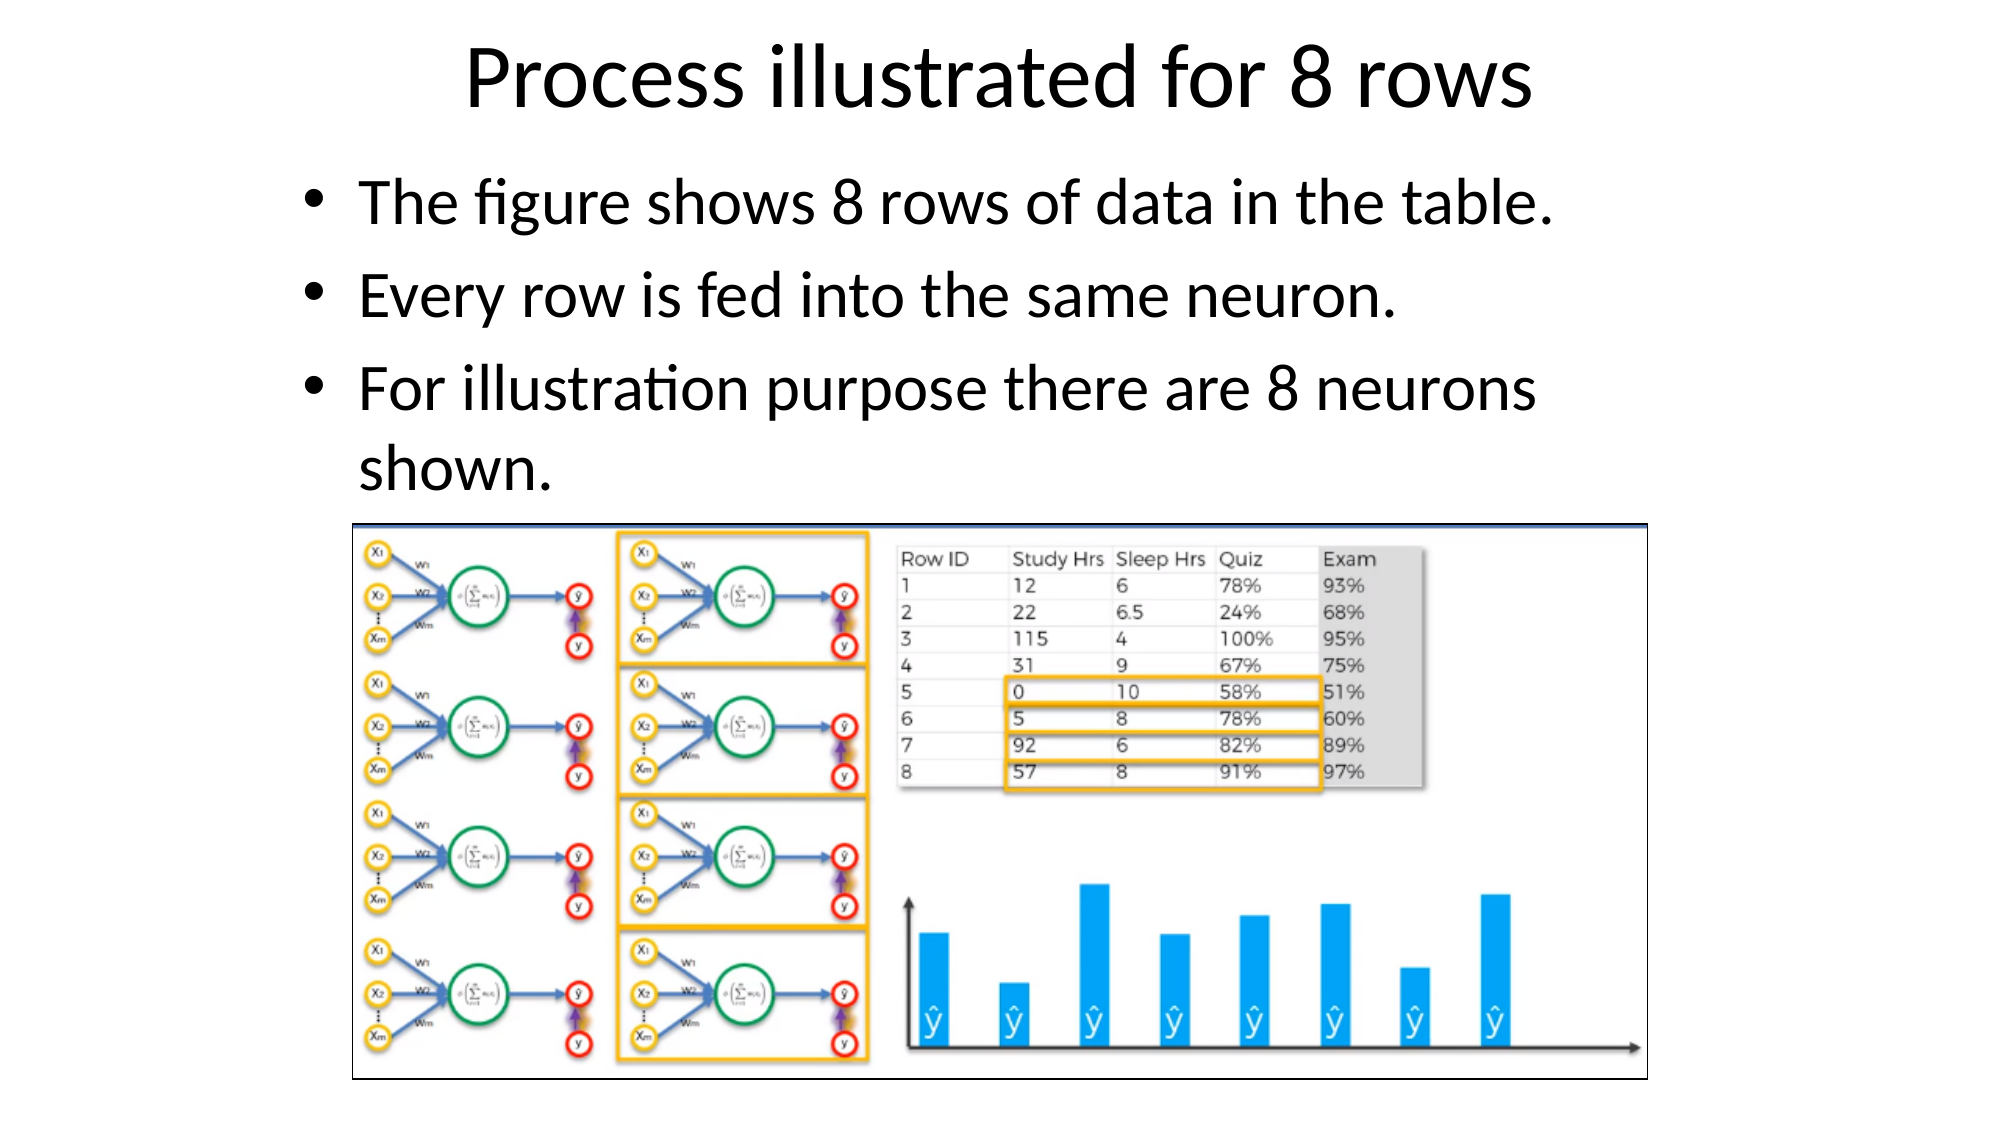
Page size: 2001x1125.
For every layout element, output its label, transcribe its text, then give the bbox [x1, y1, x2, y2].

picture [352, 524, 1648, 1079]
title Process illustrated for 8 rows [324, 4, 1675, 138]
list The figure shows 8 rows of data in the table. Every row is fed into the same neuron. For illustration purpose there are 8 neurons shown. [287, 149, 1725, 1005]
